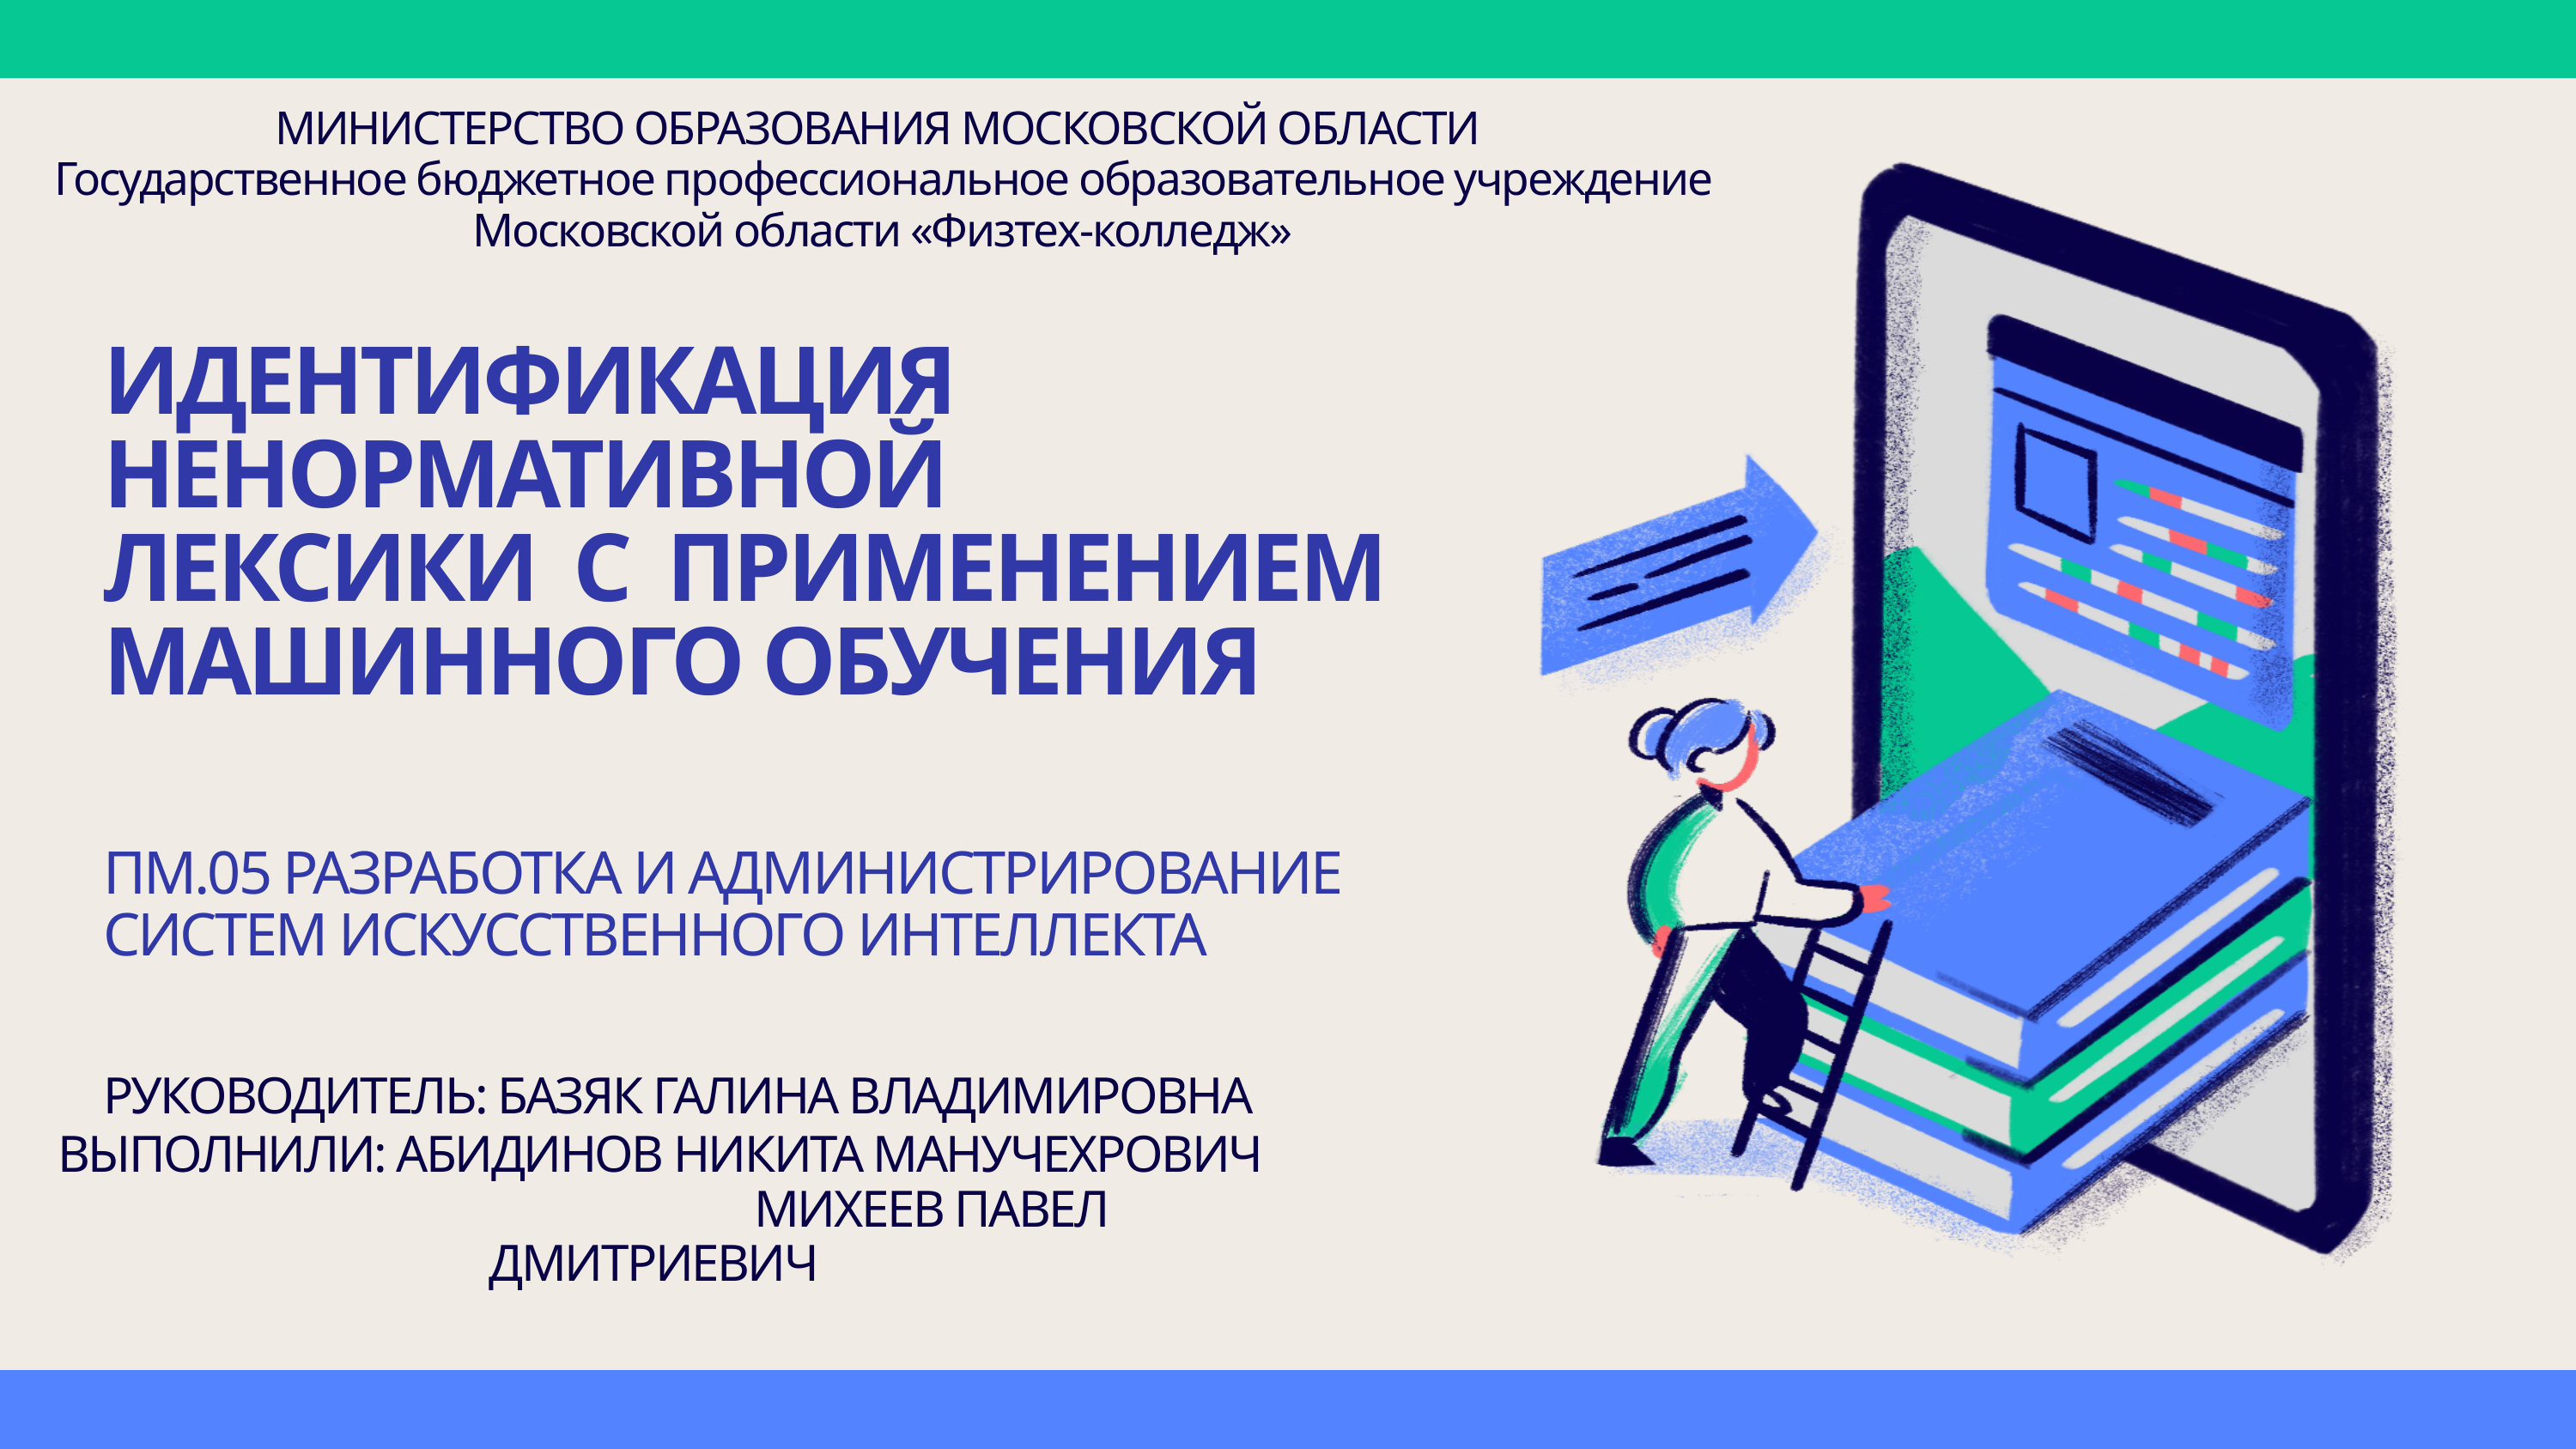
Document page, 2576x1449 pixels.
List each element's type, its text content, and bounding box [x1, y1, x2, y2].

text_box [0, 1369, 2576, 1449]
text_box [0, 0, 2576, 79]
text_box ИДЕНТИФИКАЦИЯ НЕНОРМАТИВНОЙ ЛЕКСИКИ С ПРИМЕНЕНИЕМ МАШИННОГО ОБУЧЕНИЯ [103, 338, 1384, 808]
text_box [1527, 150, 2404, 1299]
text_box РУКОВОДИТЕЛЬ: БАЗЯК ГАЛИНА ВЛАДИМИРОВНА [103, 1067, 1315, 1124]
text_box ПМ.05 РАЗРАБОТКА И АДМИНИСТРИРОВАНИЕ СИСТЕМ ИСКУССТВЕННОГО ИНТЕЛЛЕКТА [103, 843, 1366, 968]
text_box МИНИСТЕРСТВО ОБРАЗОВАНИЯ МОСКОВСКОЙ ОБЛАСТИ Государственное бюджетное профессиональное образовательное учреждение Московской области «Физтех-колледж» [52, 102, 1713, 307]
text_box ВЫПОЛНИЛИ: АБИДИНОВ НИКИТА МАНУЧЕХРОВИЧ МИХЕЕВ ПАВЕЛ ДМИТРИЕВИЧ [52, 1127, 1267, 1292]
